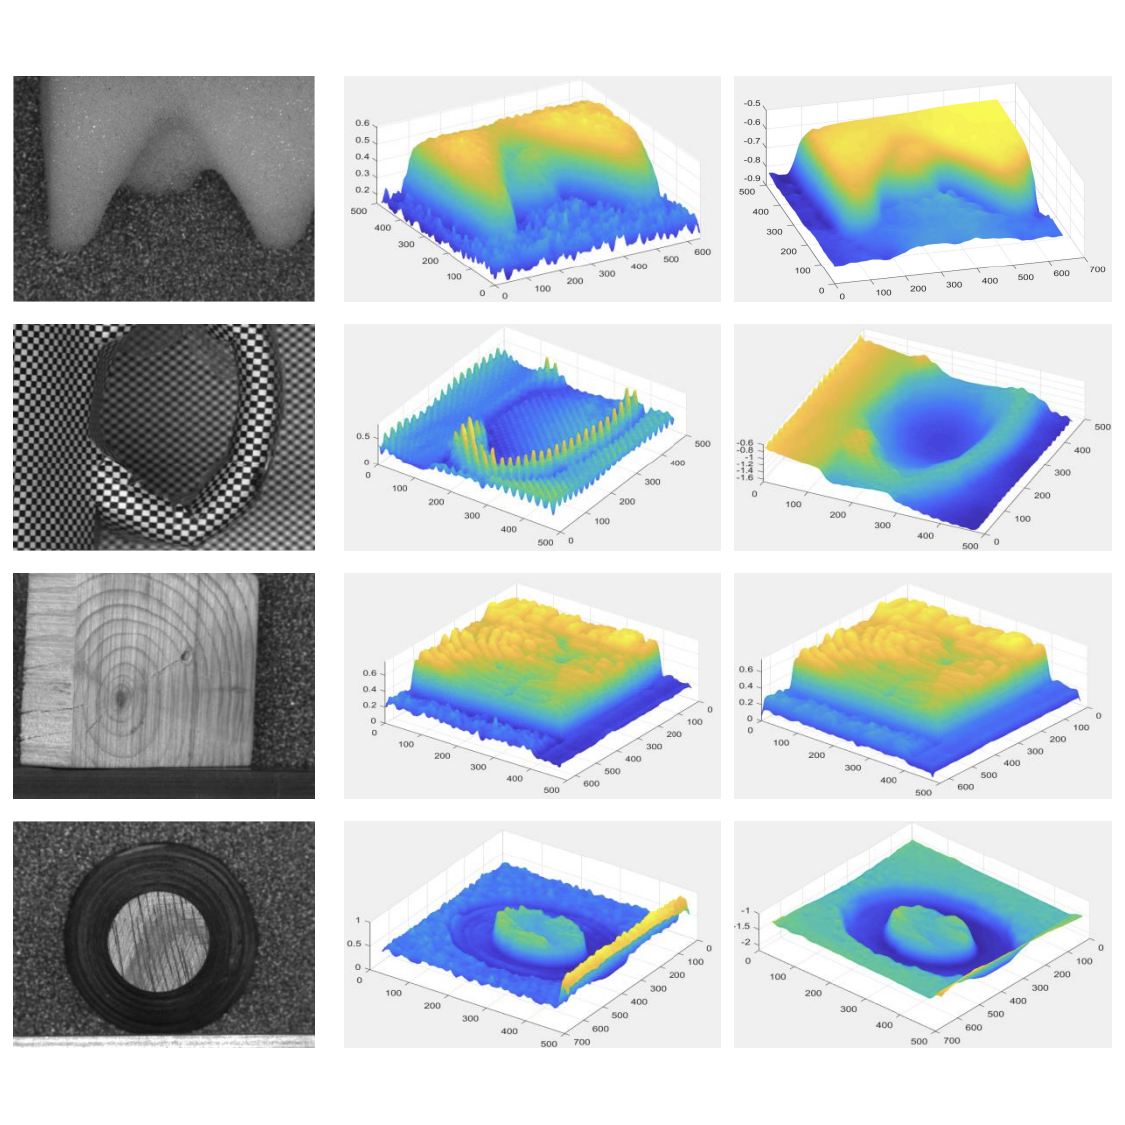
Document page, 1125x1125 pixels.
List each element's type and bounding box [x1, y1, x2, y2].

list [6, 69, 1119, 1055]
